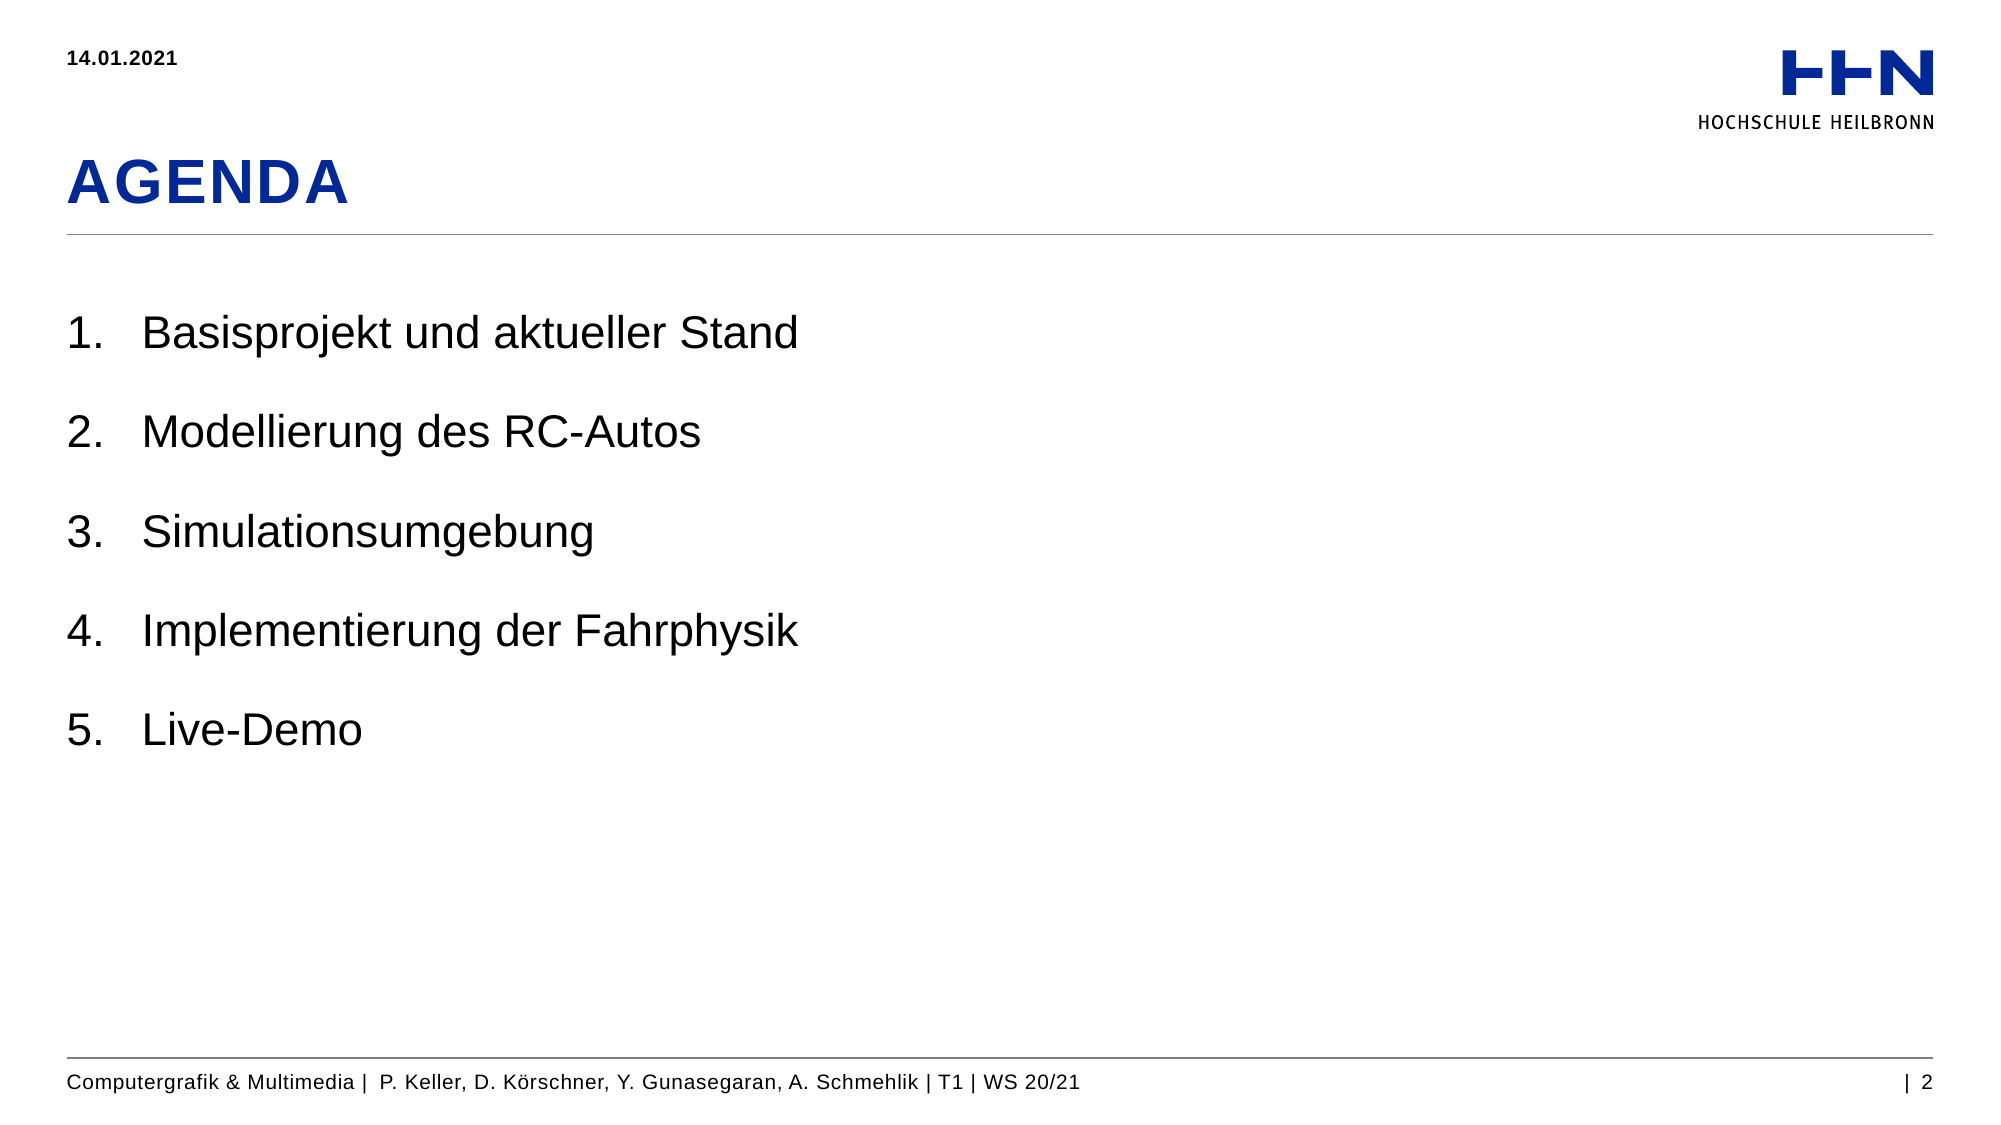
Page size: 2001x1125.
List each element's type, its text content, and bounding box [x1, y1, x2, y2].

title Agenda [66, 147, 1933, 217]
slide_number | 2 [1621, 1068, 1933, 1105]
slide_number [66, 45, 1277, 81]
footer Computergrafik & Multimedia | P. Keller, D. Körschner, Y. Gunasegaran, A. Schmehlik | T1 | WS 20/21 [66, 1068, 1277, 1105]
text_box Basisprojekt und aktueller Stand Modellierung des RC-Autos Simulationsumgebung Implementierung der Fahrphysik Live-Demo [66, 300, 1237, 814]
